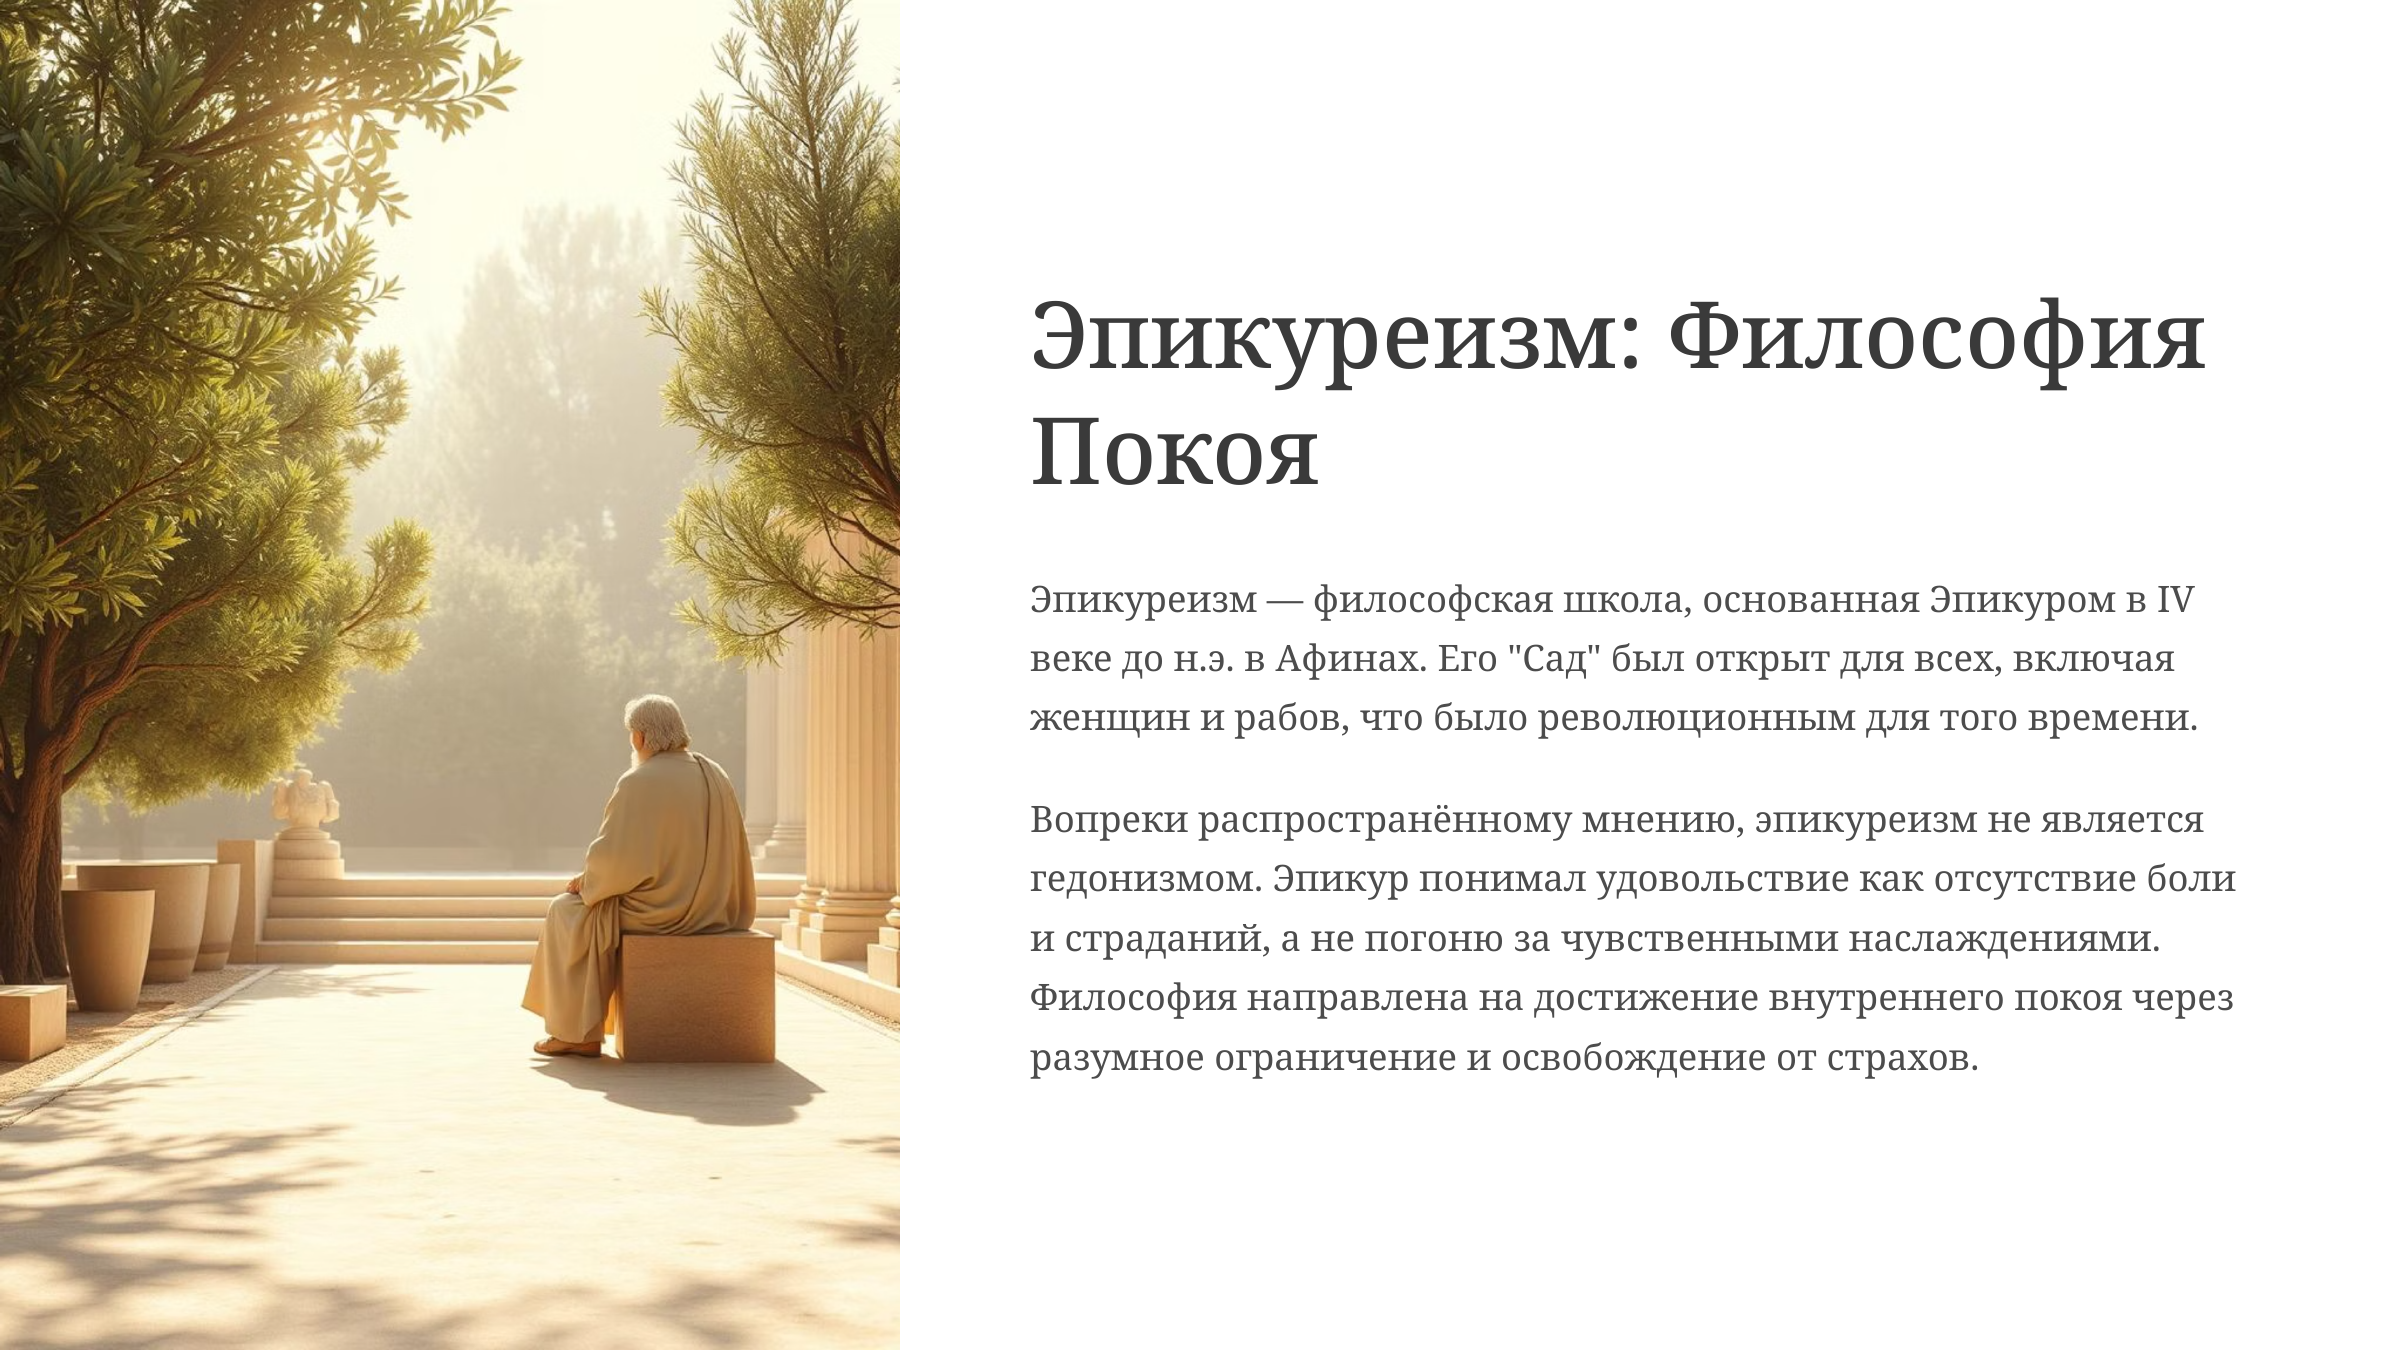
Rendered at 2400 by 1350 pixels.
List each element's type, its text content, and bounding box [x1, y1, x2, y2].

text_box Эпикуреизм: Философия Покоя [1030, 271, 2270, 505]
picture [0, 0, 900, 1350]
text_box Эпикуреизм — философская школа, основанная Эпикуром в IV веке до н.э. в Афинах. Его "Сад" был открыт для всех, включая женщин и рабов, что было революционным для того времени. [1030, 560, 2270, 739]
text_box Вопреки распространённому мнению, эпикуреизм не является гедонизмом. Эпикур понимал удовольствие как отсутствие боли и страданий, а не погоню за чувственными наслаждениями. Философия направлена на достижение внутреннего покоя через разумное ограничение и освобождение от страхов. [1030, 780, 2270, 1079]
